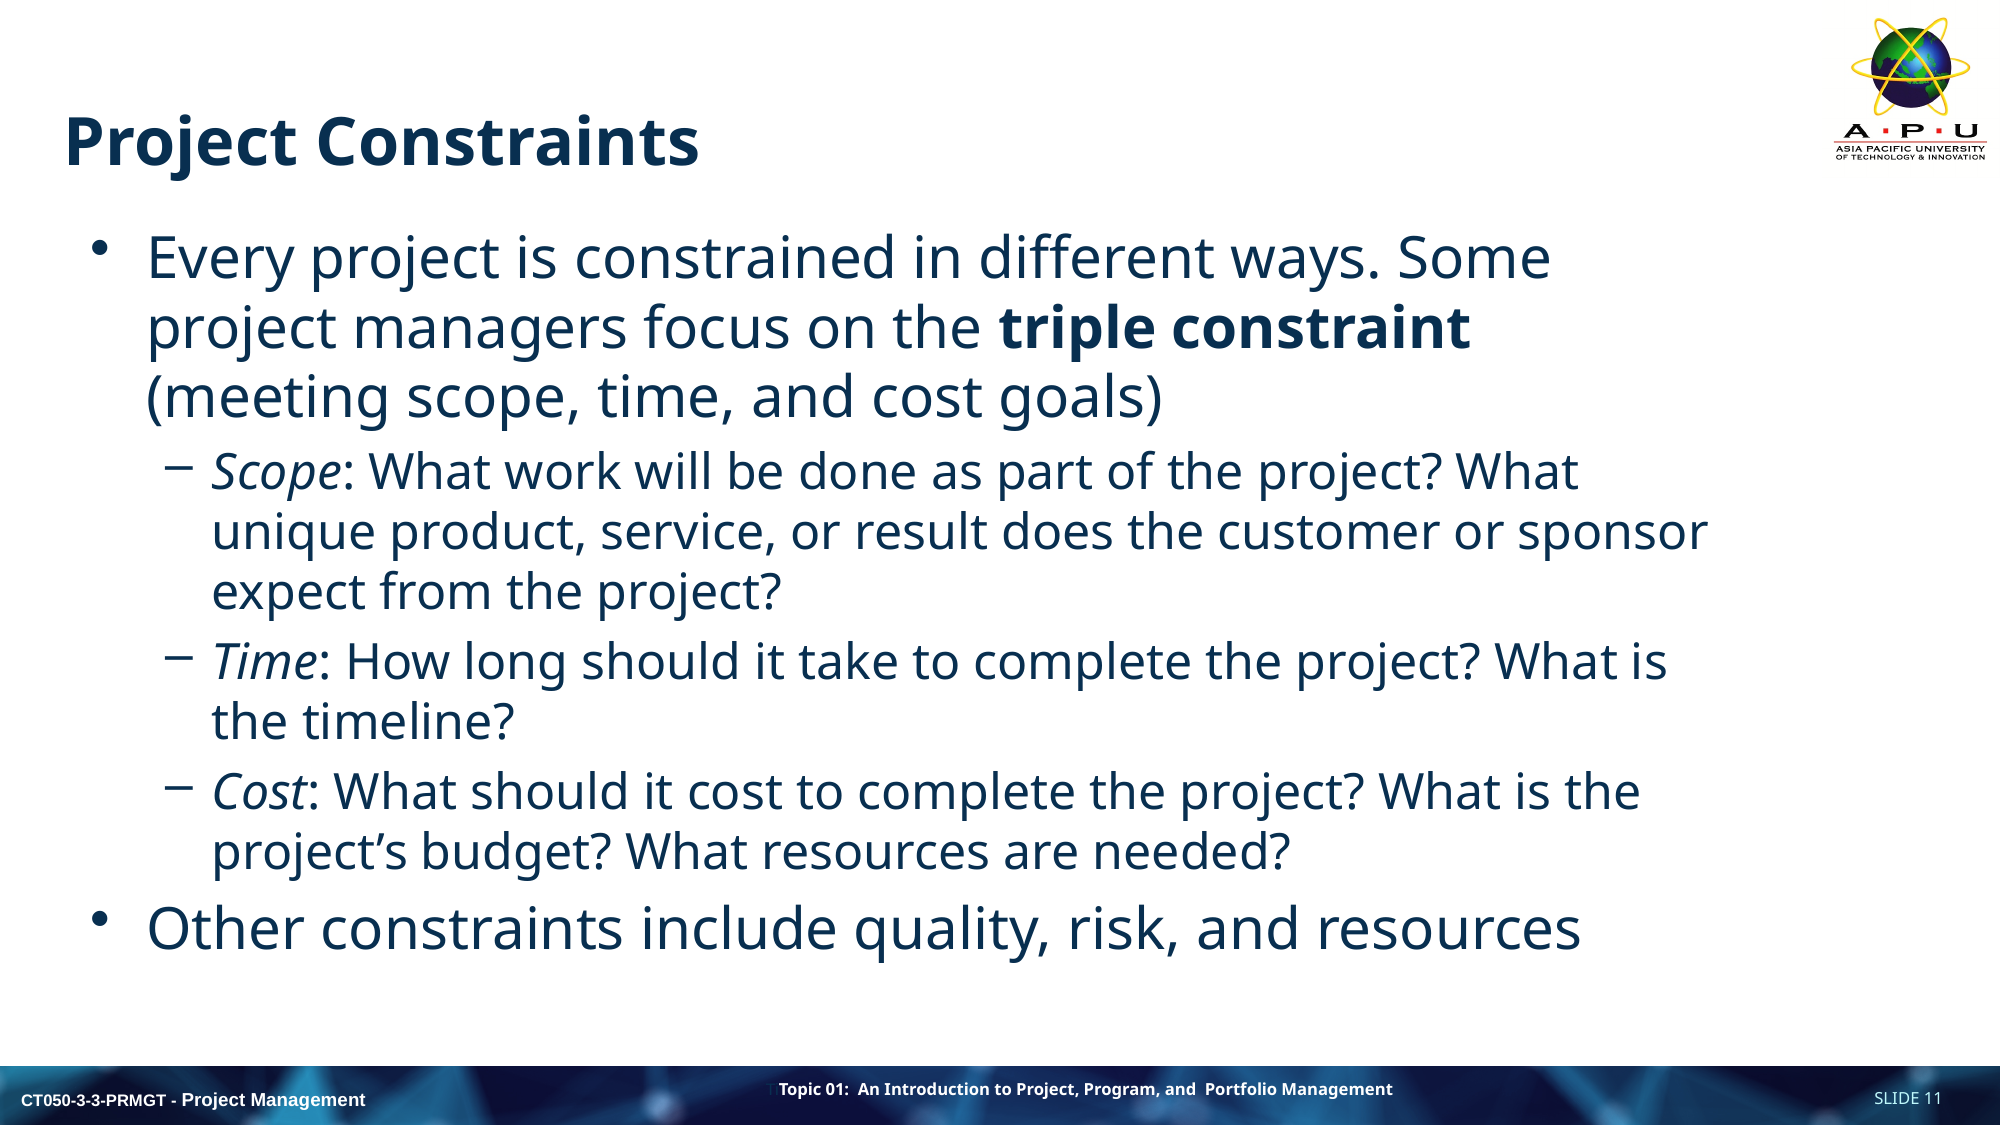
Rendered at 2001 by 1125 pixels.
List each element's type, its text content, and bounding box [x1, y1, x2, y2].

picture [1822, 0, 2000, 178]
list Every project is constrained in different ways. Some project managers focus on the triple constraint (meeting scope, time, and cost goals) Scope: What work will be done as part of the project? What unique product, service, or result does the customer or sponsor expect from the project? Time: How long should it take to complete the project? What is the timeline? Cost: What should it cost to complete the project? What is the project’s budget? What resources are needed? Other constraints include quality, risk, and resources [75, 212, 1728, 1013]
picture [0, 1066, 2000, 1125]
title Project Constraints [48, 45, 1764, 233]
